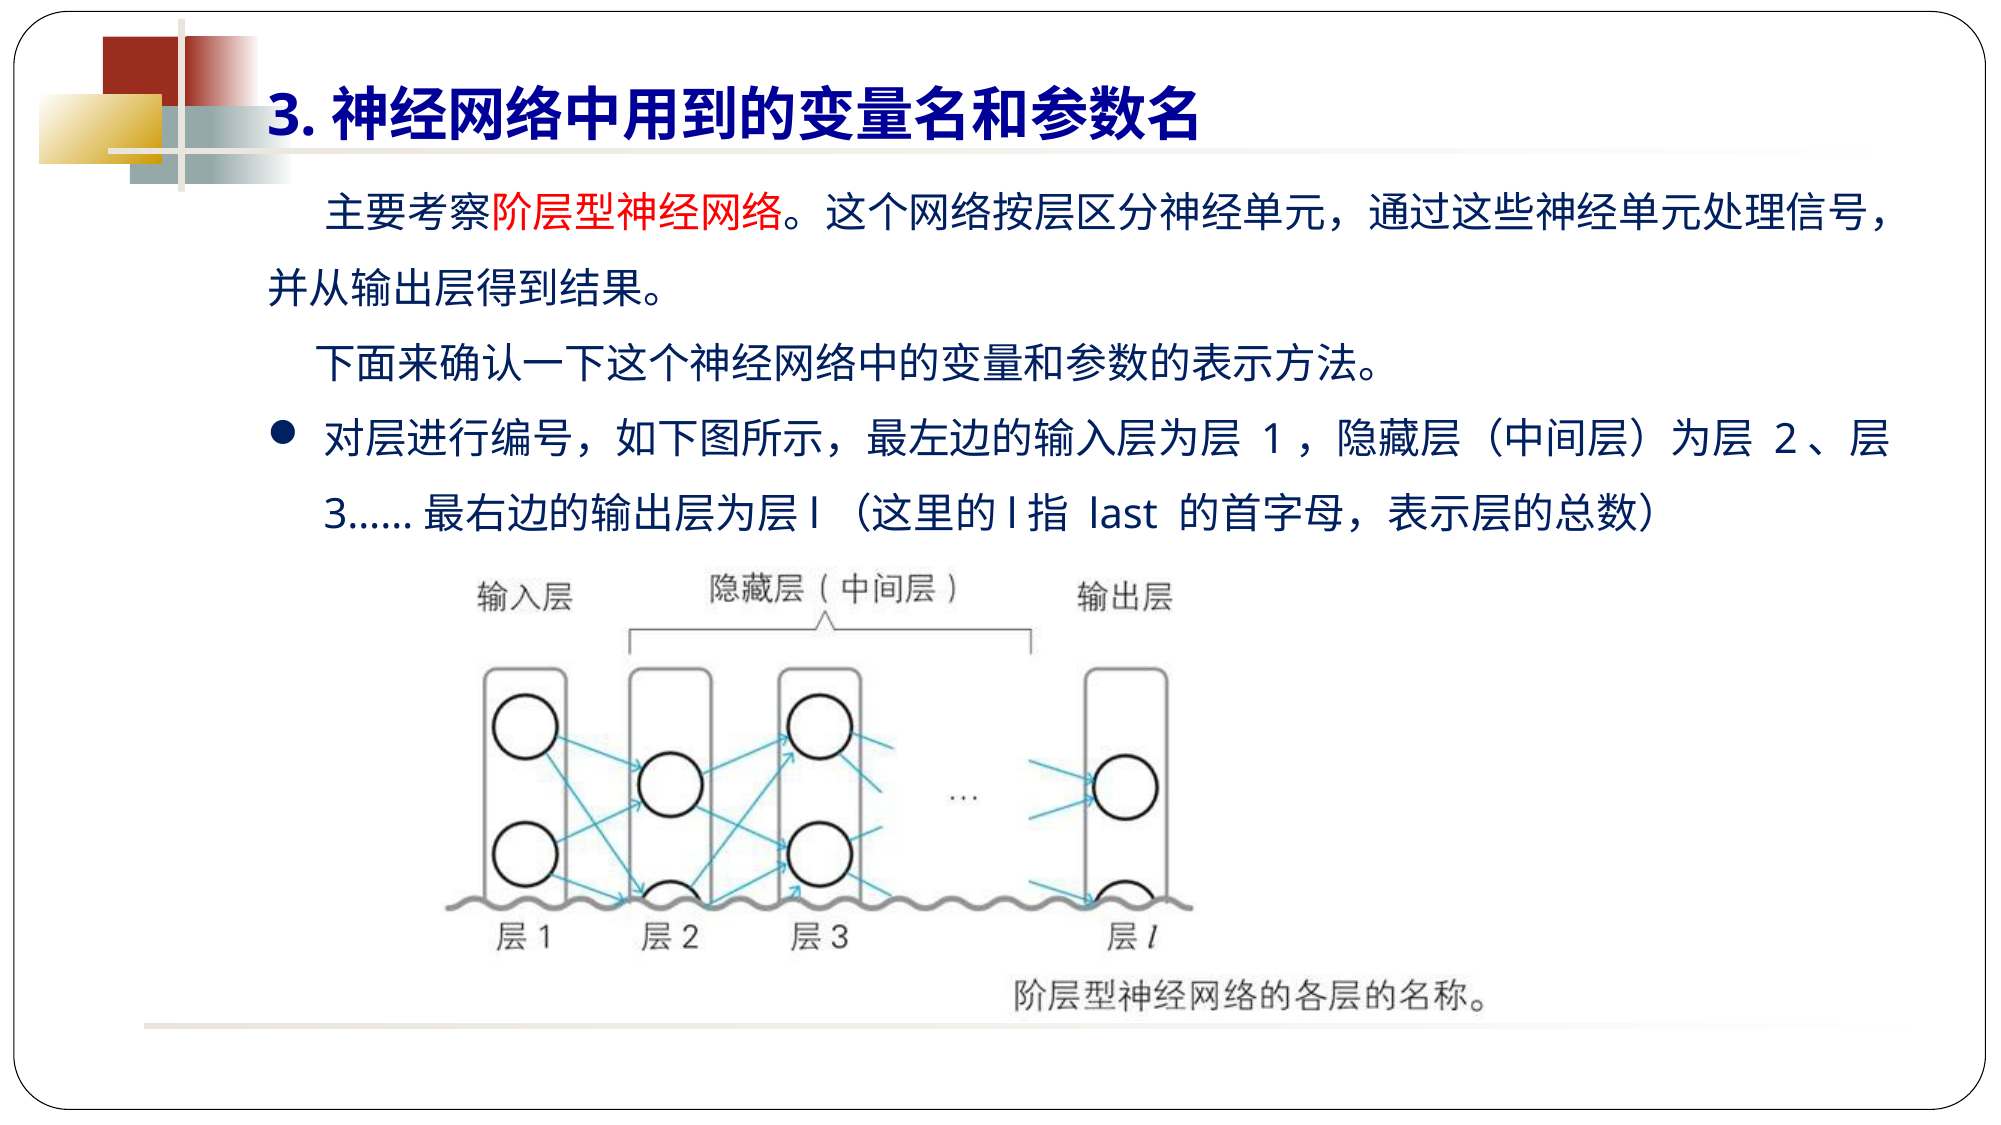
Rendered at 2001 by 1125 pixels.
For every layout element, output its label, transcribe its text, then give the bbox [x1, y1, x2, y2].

picture [441, 566, 1491, 1022]
text_box 3.神经网络中用到的变量名和参数名 主要考察阶层型神经网络。这个网络按层区分神经单元，通过这些神经单元处理信号，并从输出层得到结果。 下面来确认一下这个神经网络中的变量和参数的表示方法。 对层进行编号，如下图所示，最左边的输入层为层 1，隐藏层（中间层）为层 2、层 3……最右边的输出层为层l（这里的l指 last 的首字母，表示层的总数） [252, 34, 1965, 620]
